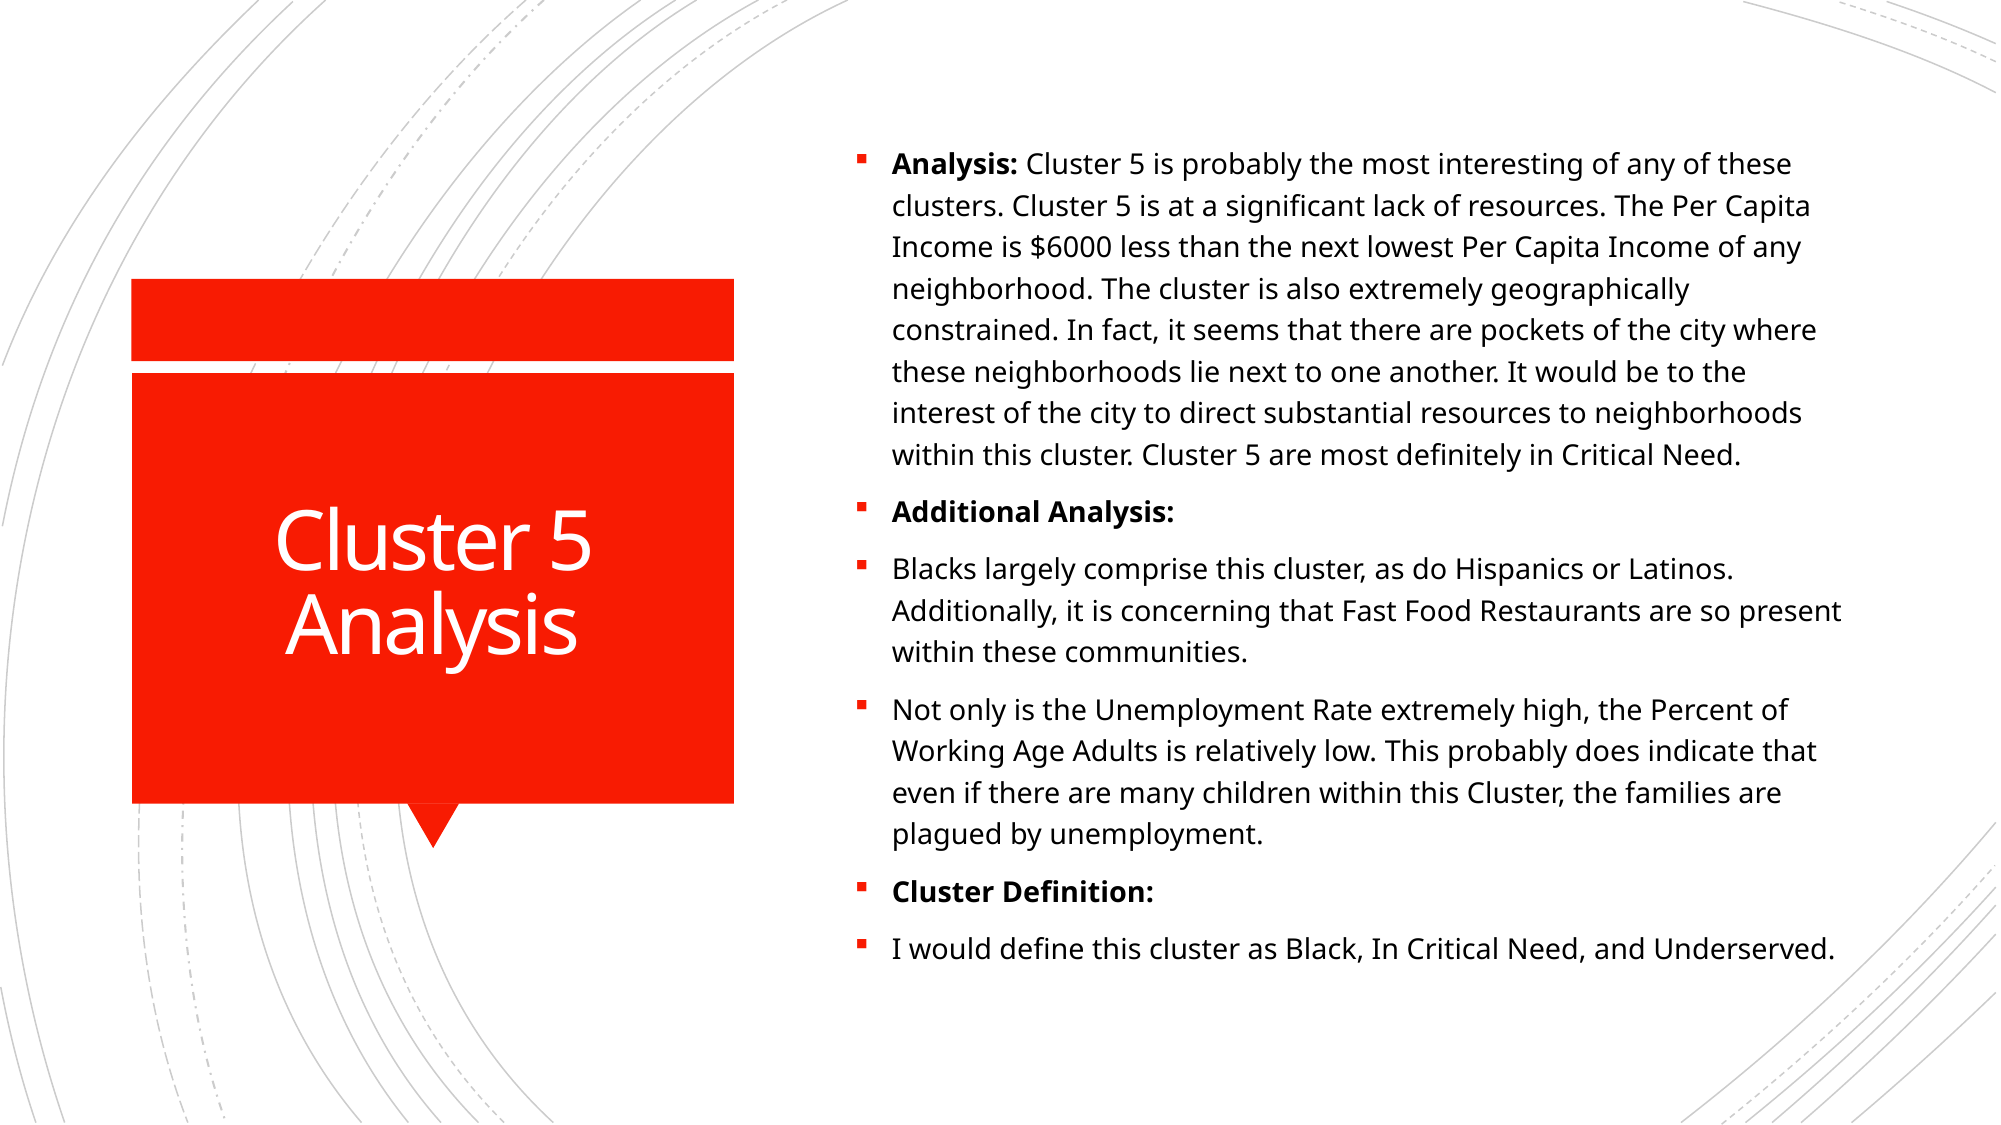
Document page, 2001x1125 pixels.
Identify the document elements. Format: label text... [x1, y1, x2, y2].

list Analysis: Cluster 5 is probably the most interesting of any of these clusters. Cluster 5 is at a significant lack of resources. The Per Capita Income is $6000 less than the next lowest Per Capita Income of any neighborhood. The cluster is also extremely geographically constrained. In fact, it seems that there are pockets of the city where these neighborhoods lie next to one another. It would be to the interest of the city to direct substantial resources to neighborhoods within this cluster. Cluster 5 are most definitely in Critical Need. Additional Analysis: Blacks largely comprise this cluster, as do Hispanics or Latinos. Additionally, it is concerning that Fast Food Restaurants are so present within these communities. Not only is the Unemployment Rate extremely high, the Percent of Working Age Adults is relatively low. This probably does indicate that even if there are many children within this Cluster, the families are plagued by unemployment. Cluster Definition: I would define this cluster as Black, In Critical Need, and Underserved. [839, 131, 1871, 993]
title Cluster 5 Analysis [145, 385, 720, 789]
